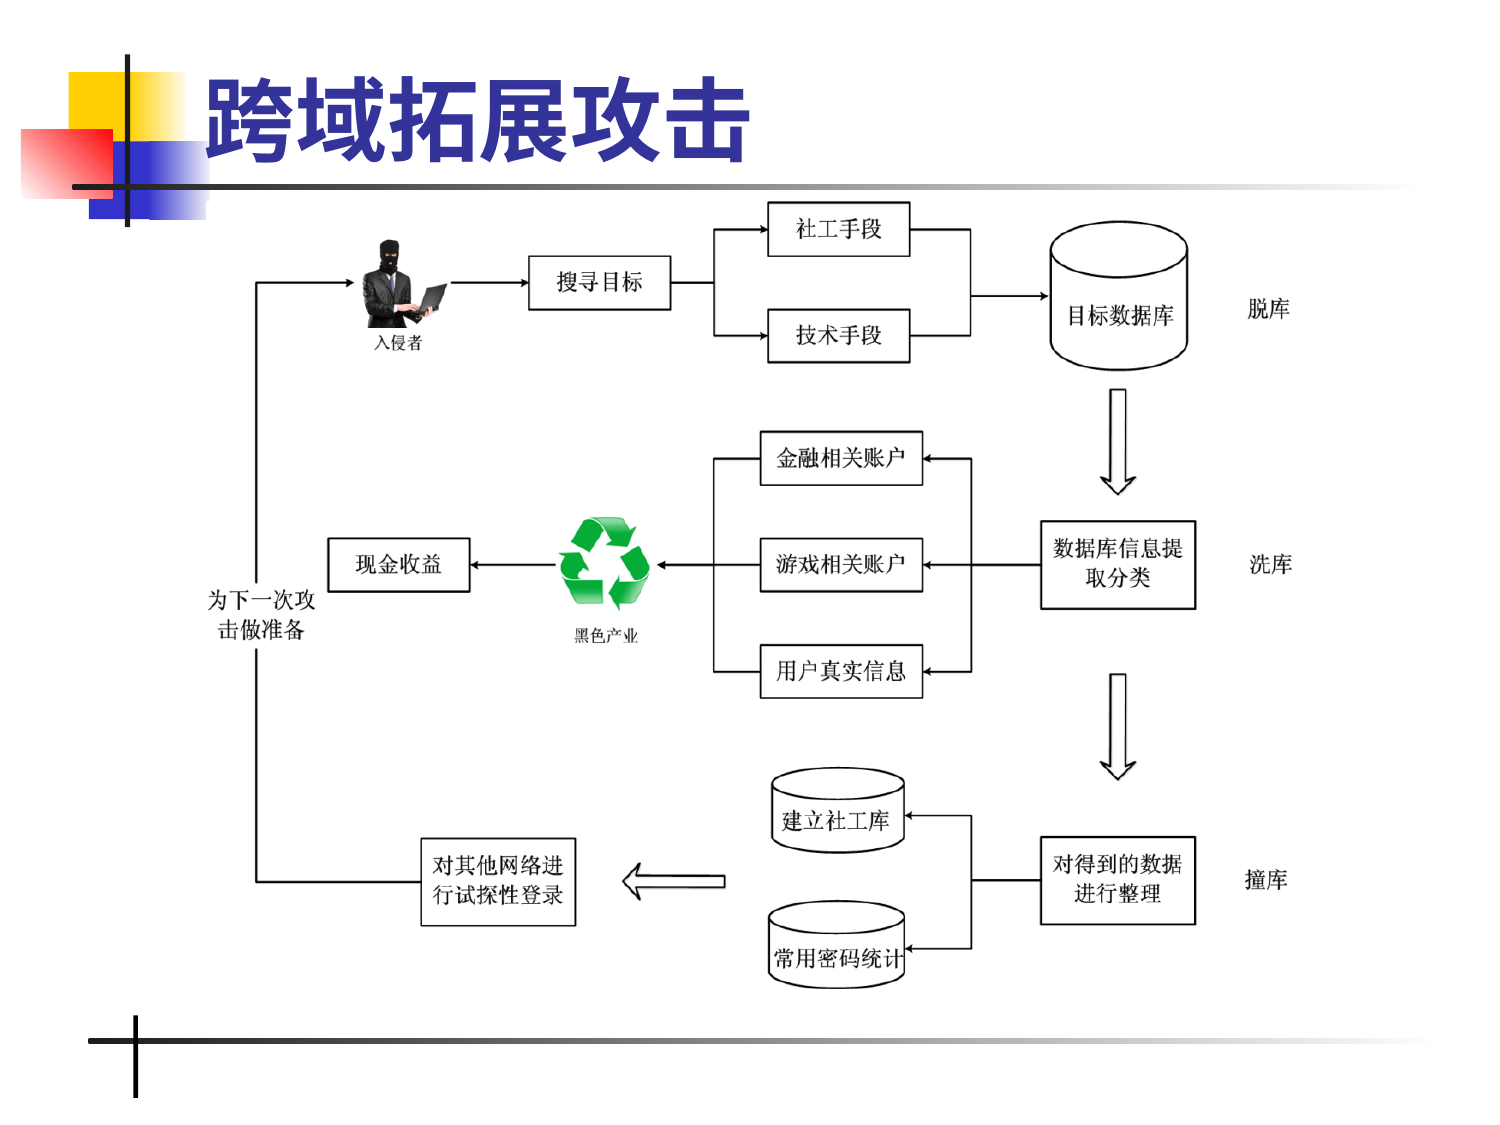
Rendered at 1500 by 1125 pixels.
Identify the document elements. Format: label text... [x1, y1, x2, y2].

picture [206, 201, 1293, 990]
title 跨域拓展攻击 [188, 23, 1468, 181]
